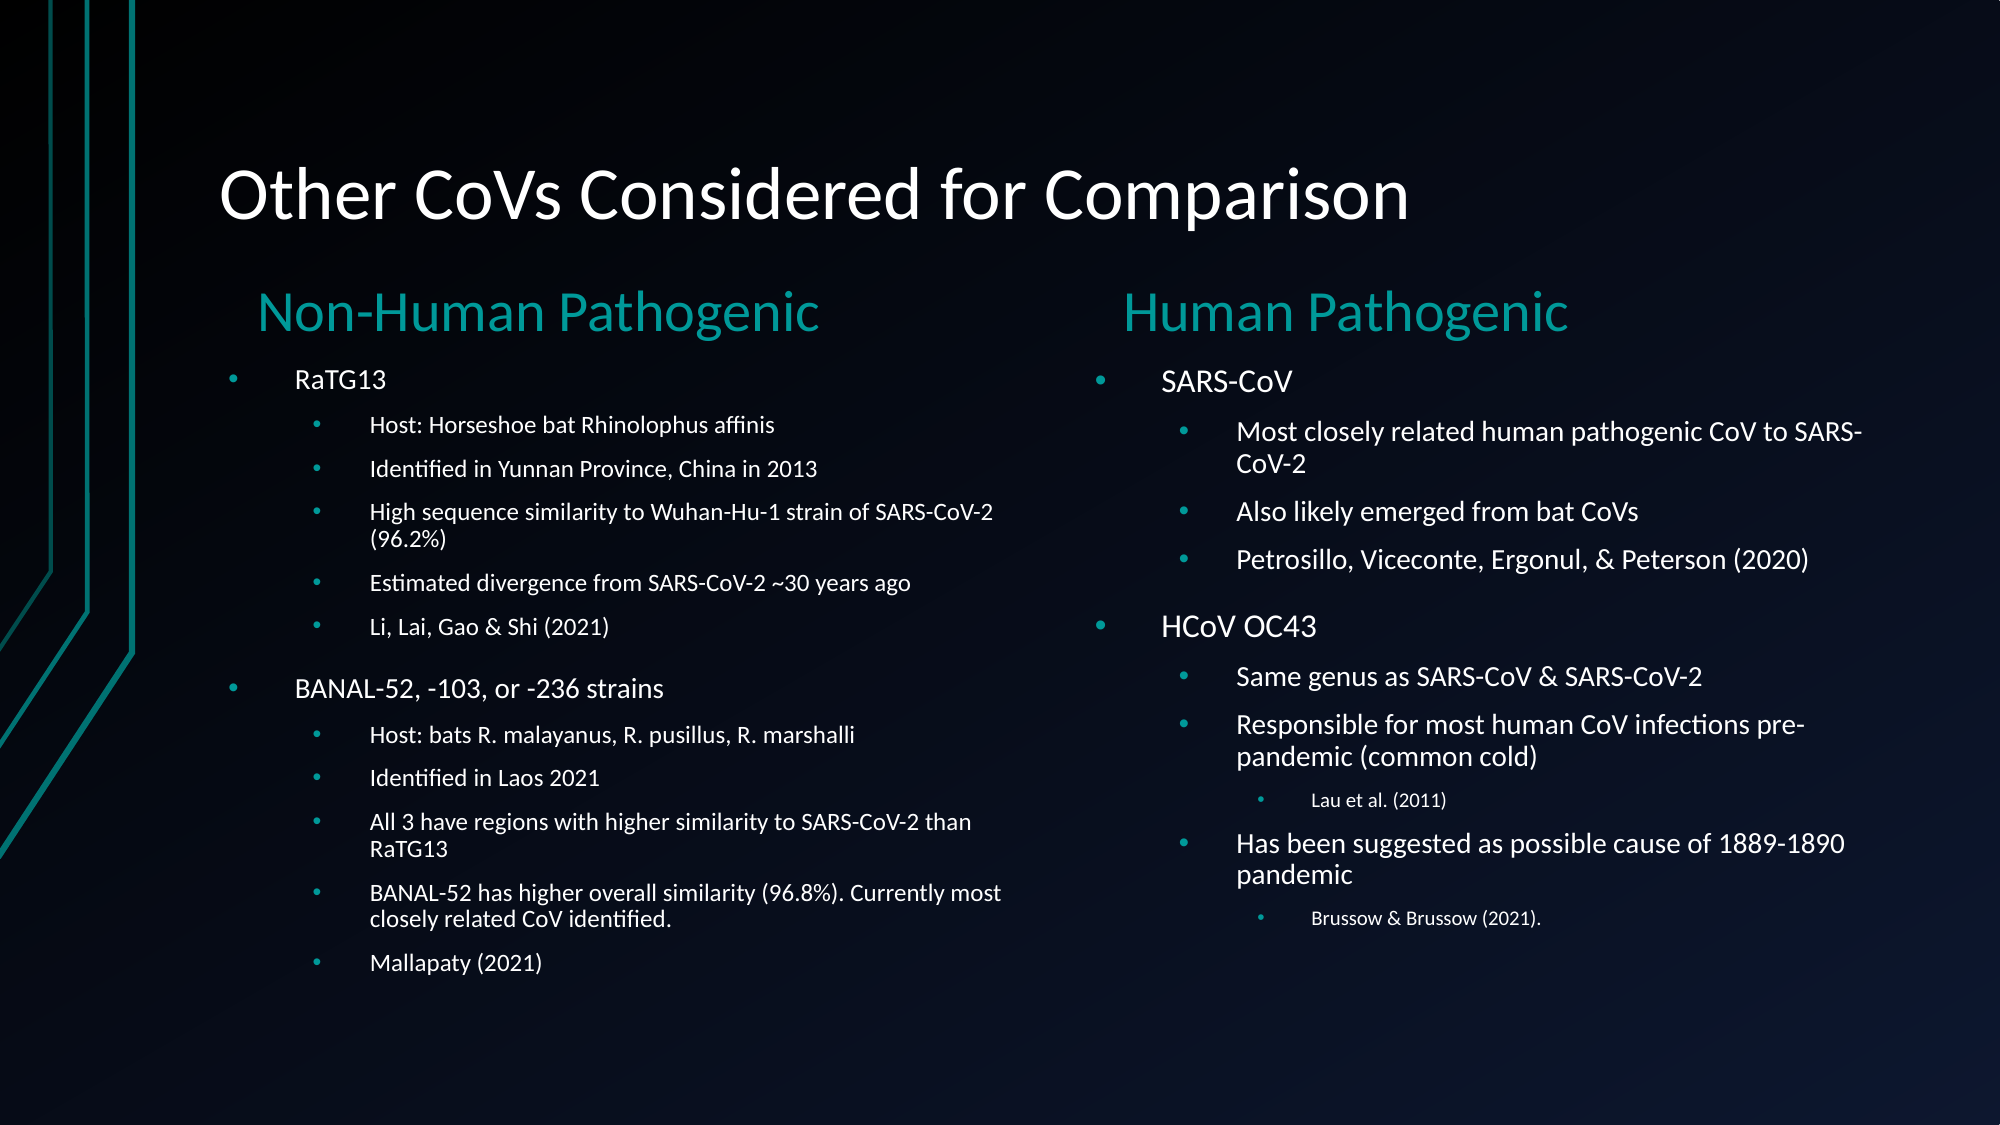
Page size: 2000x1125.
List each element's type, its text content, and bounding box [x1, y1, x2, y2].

title Other CoVs Considered for Comparison [199, 45, 1900, 246]
list Human Pathogenic [1065, 266, 1900, 355]
list RaTG13 Host: Horseshoe bat Rhinolophus affinis Identified in Yunnan Province, China in 2013 High sequence similarity to Wuhan-Hu-1 strain of SARS-CoV-2 (96.2%) Estimated divergence from SARS-CoV-2 ~30 years ago Li, Lai, Gao & Shi (2021) BANAL-52, -103, or -236 strains Host: bats R. malayanus, R. pusillus, R. marshalli Identified in Laos 2021 All 3 have regions with higher similarity to SARS-CoV-2 than RaTG13 BANAL-52 has higher overall similarity (96.8%). Currently most closely related CoV identified. Mallapaty (2021) [199, 354, 1033, 1065]
list Non-Human Pathogenic [199, 266, 1034, 355]
list SARS-CoV Most closely related human pathogenic CoV to SARS-CoV-2 Also likely emerged from bat CoVs Petrosillo, Viceconte, Ergonul, & Peterson (2020) HCoV OC43 Same genus as SARS-CoV & SARS-CoV-2 Responsible for most human CoV infections pre-pandemic (common cold) Lau et al. (2011) Has been suggested as possible cause of 1889-1890 pandemic Brussow & Brussow (2021). [1066, 354, 1900, 1013]
